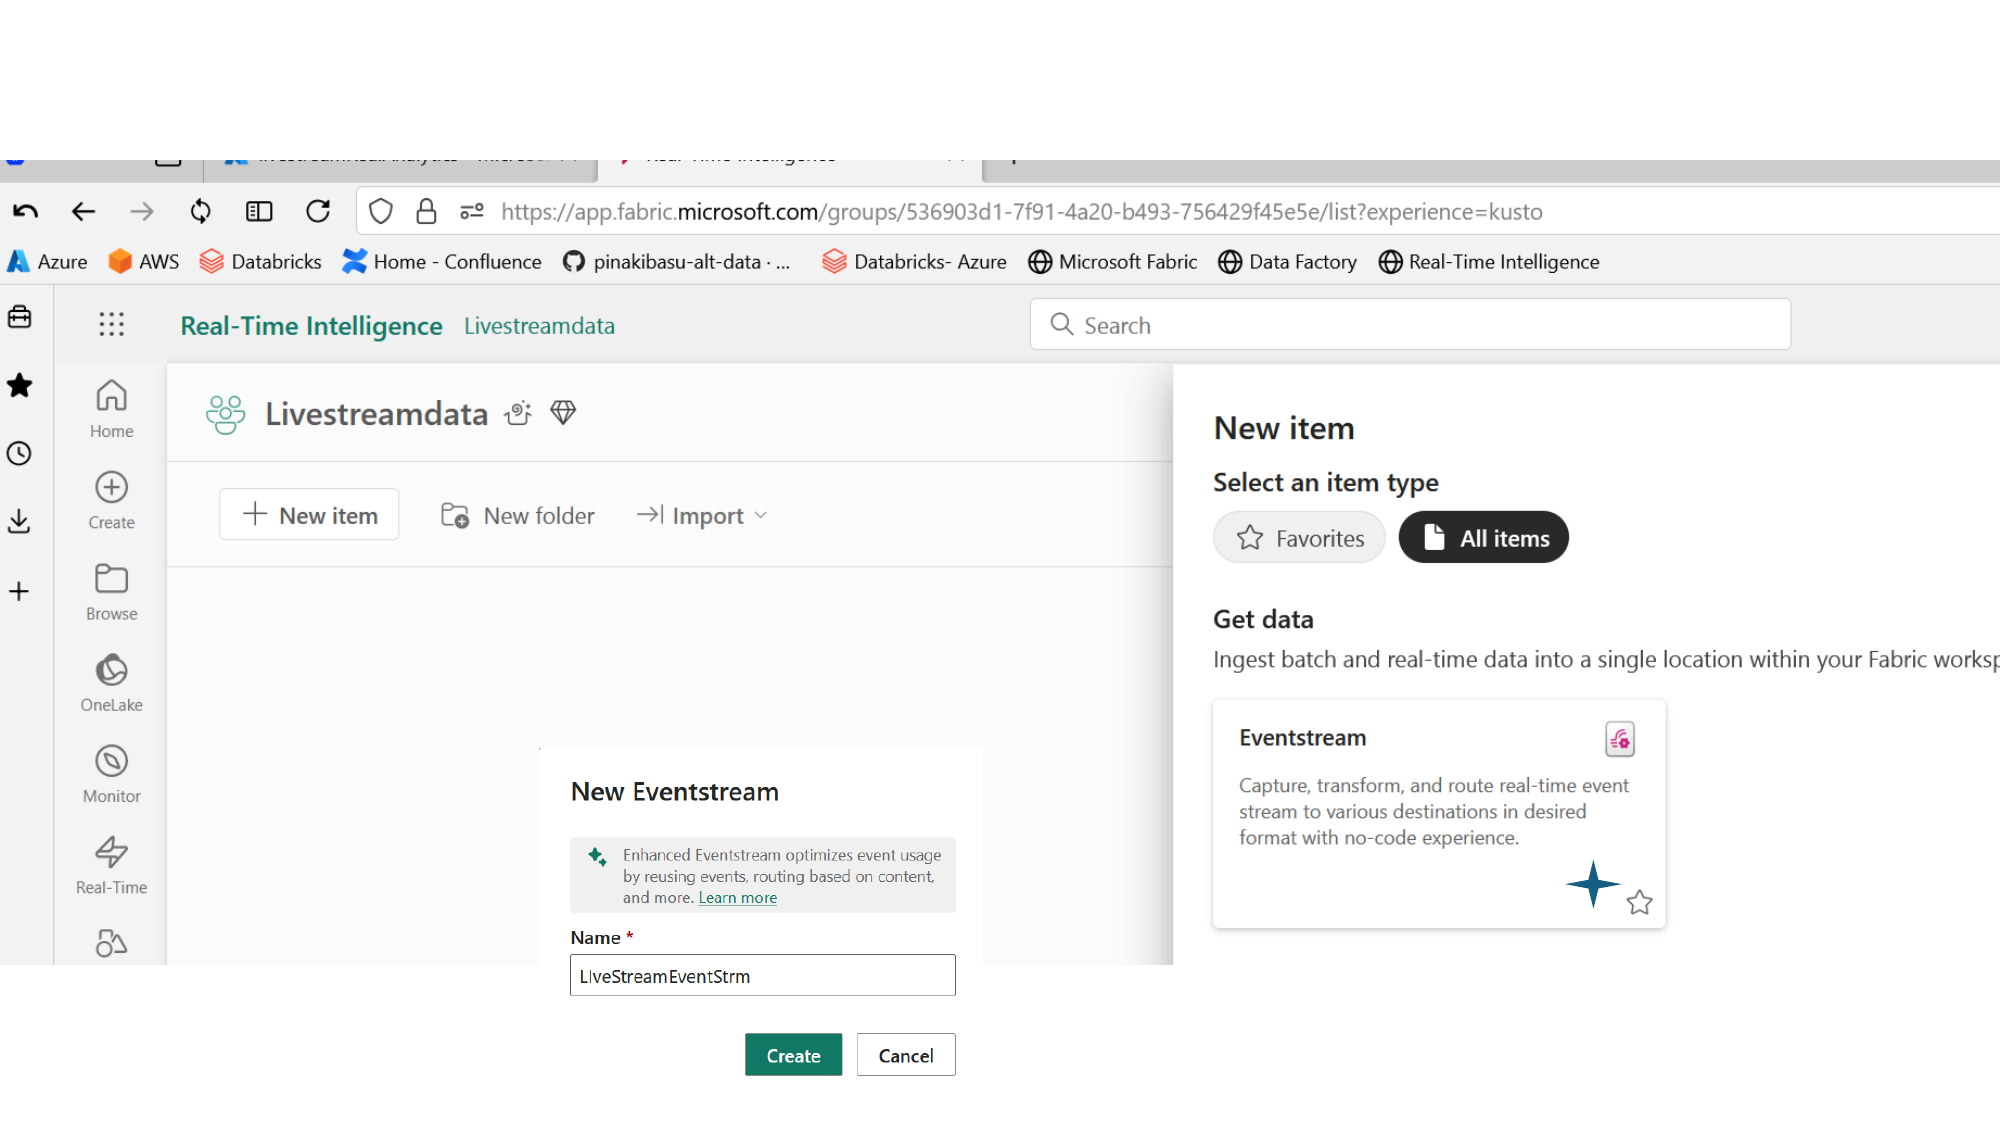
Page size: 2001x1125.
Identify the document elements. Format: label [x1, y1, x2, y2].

picture [0, 159, 2000, 1101]
